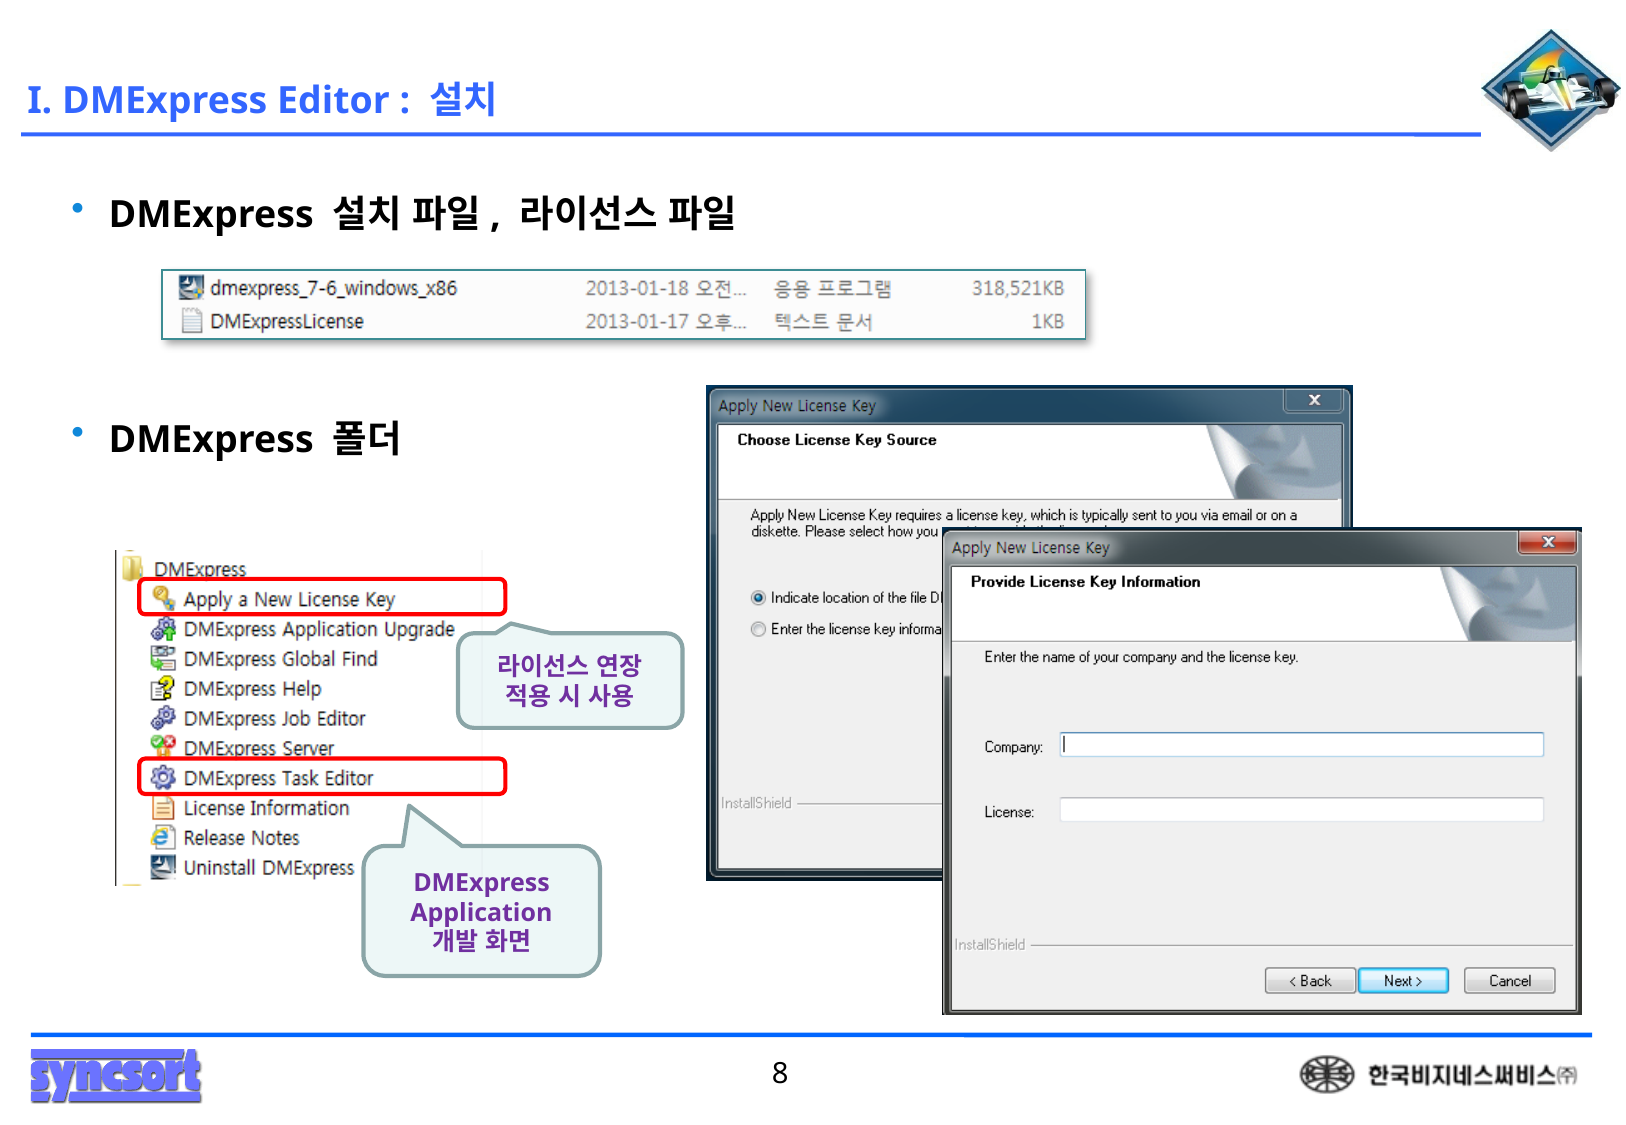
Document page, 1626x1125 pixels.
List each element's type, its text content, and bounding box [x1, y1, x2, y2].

text_box DMExpress 설치 파일, 라이선스 파일 DMExpress 폴더 [15, 191, 1202, 914]
picture [115, 550, 483, 886]
text_box [487, 756, 508, 797]
picture [27, 1046, 205, 1104]
picture [162, 270, 1085, 339]
text_box I. DMExpress Editor : 설치 [12, 73, 1394, 124]
picture [1481, 29, 1621, 153]
picture [705, 385, 1582, 1015]
picture [1281, 1046, 1593, 1105]
text_box [487, 576, 508, 617]
text_box DMExpress Application 개발 화면 [361, 843, 603, 979]
text_box 라이선스 연장 적용 시 사용 [487, 621, 685, 730]
